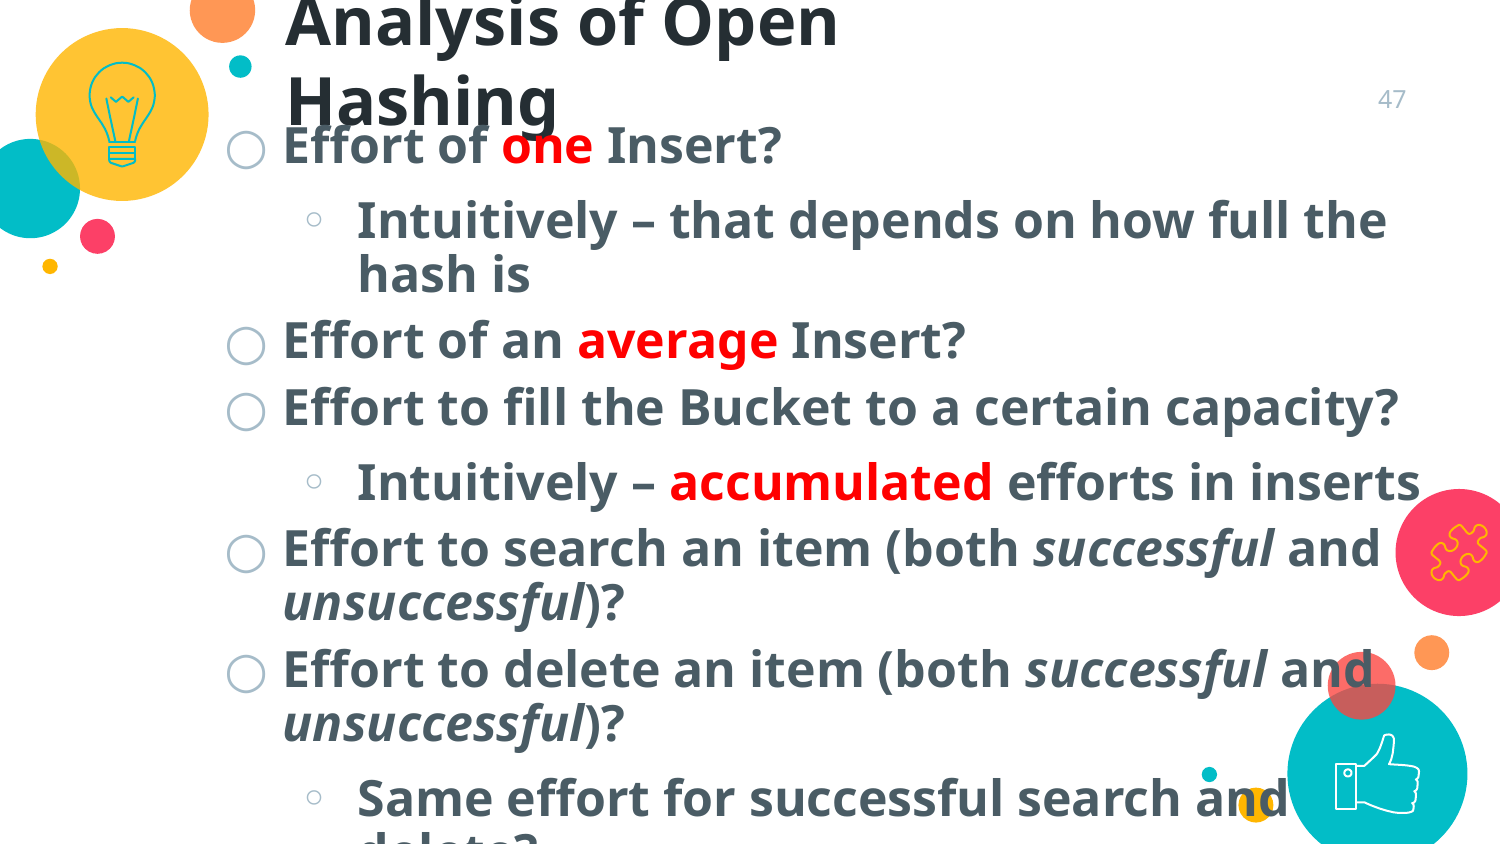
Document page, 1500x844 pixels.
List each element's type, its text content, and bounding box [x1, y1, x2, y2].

title Analysis of Open Hashing [270, 24, 1105, 94]
list Effort of one Insert? Intuitively – that depends on how full the hash is Effort of an average Insert? Effort to fill the Bucket to a certain capacity? Intuitively – accumulated efforts in inserts Effort to search an item (both successful and unsuccessful)? Effort to delete an item (both successful and unsuccessful)? Same effort for successful search and delete? Same effort for unsuccessful search and delete? [192, 105, 1443, 797]
slide_number 47 [1331, 68, 1422, 134]
